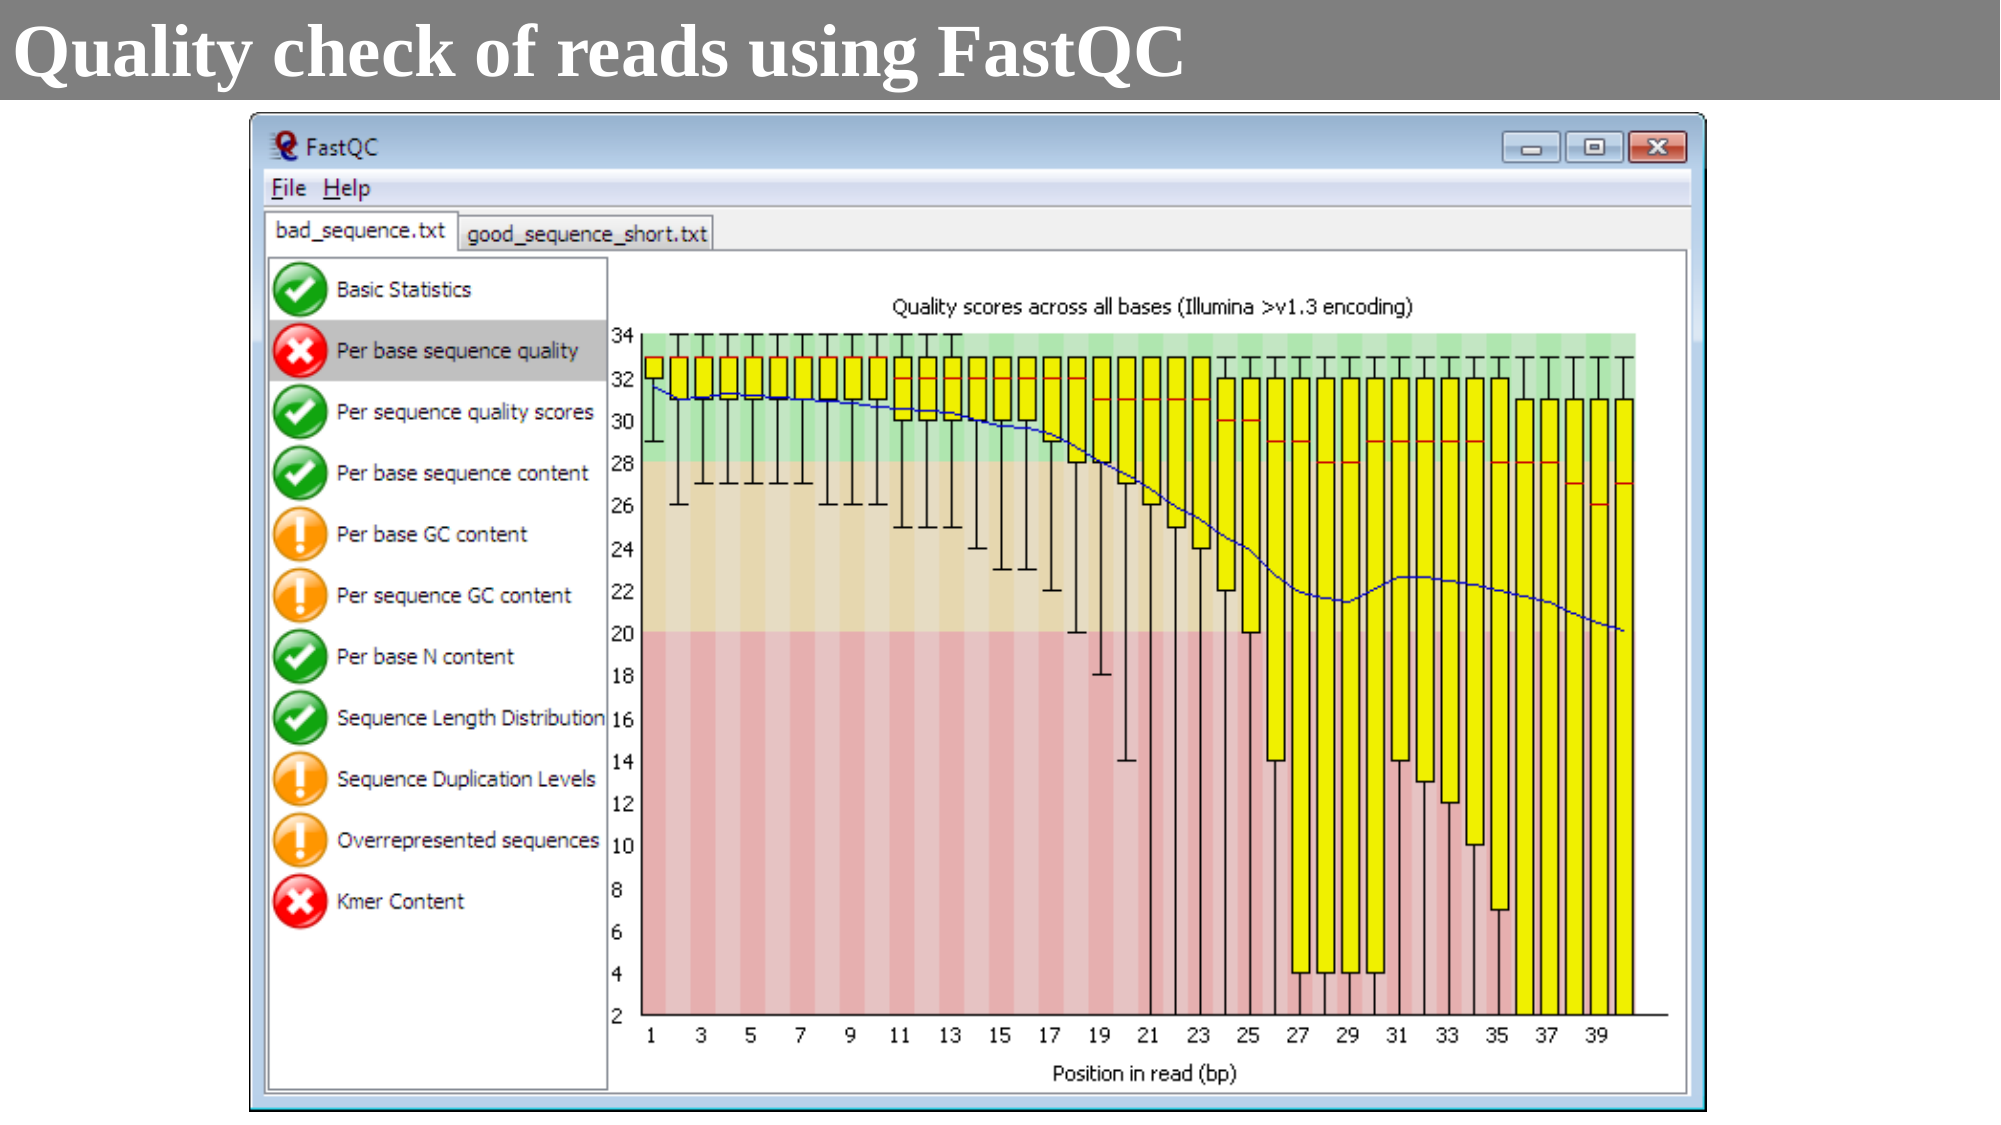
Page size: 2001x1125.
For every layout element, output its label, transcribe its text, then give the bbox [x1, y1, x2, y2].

title Quality check of reads using FastQC [12, 0, 1641, 92]
picture [249, 112, 1707, 1113]
